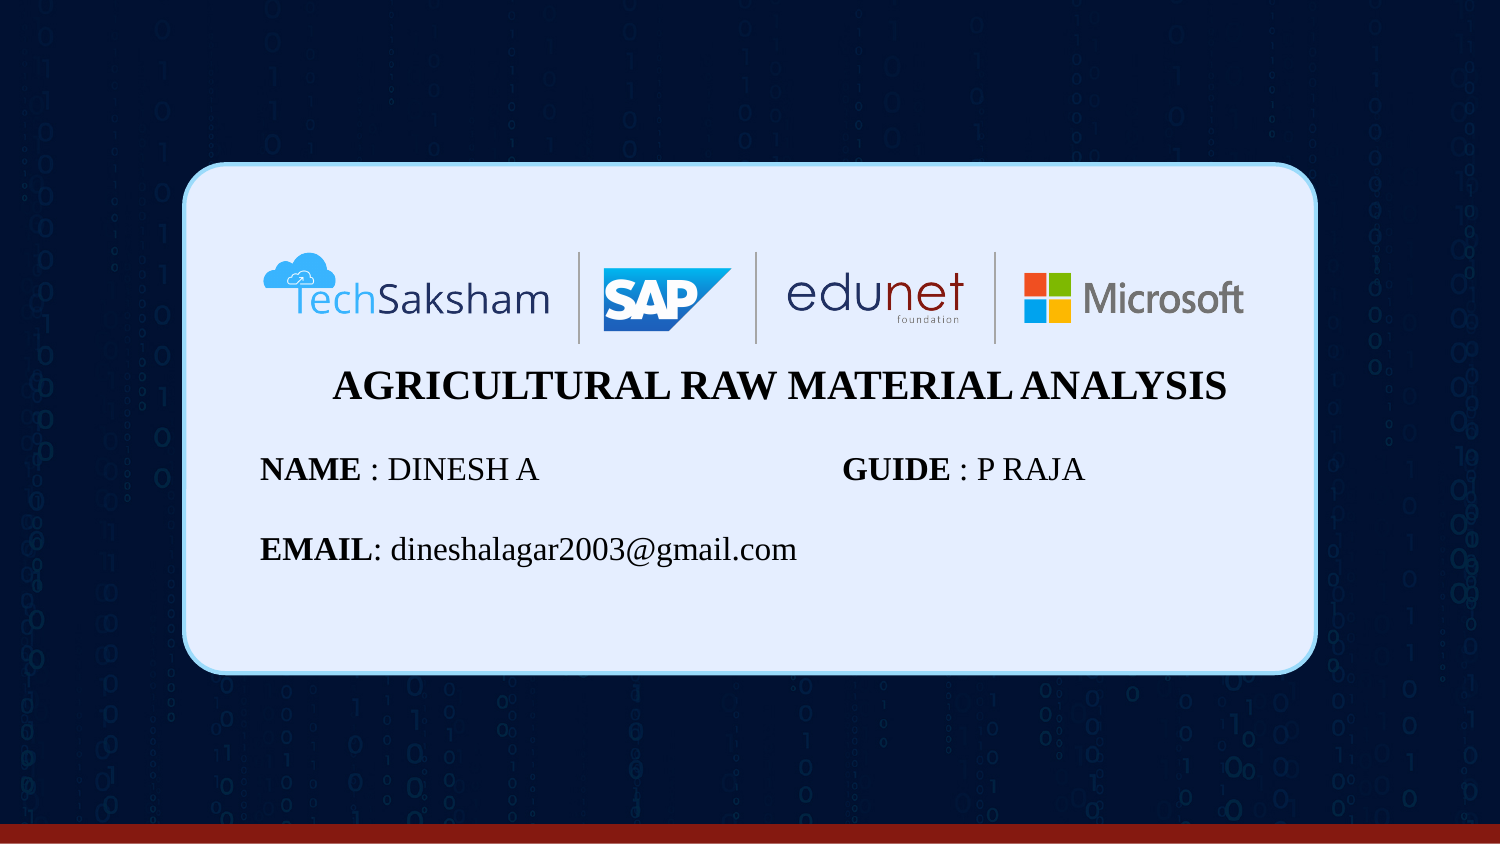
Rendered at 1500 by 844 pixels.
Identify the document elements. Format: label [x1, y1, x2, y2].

text_box [256, 244, 1250, 345]
picture [0, 0, 1500, 824]
